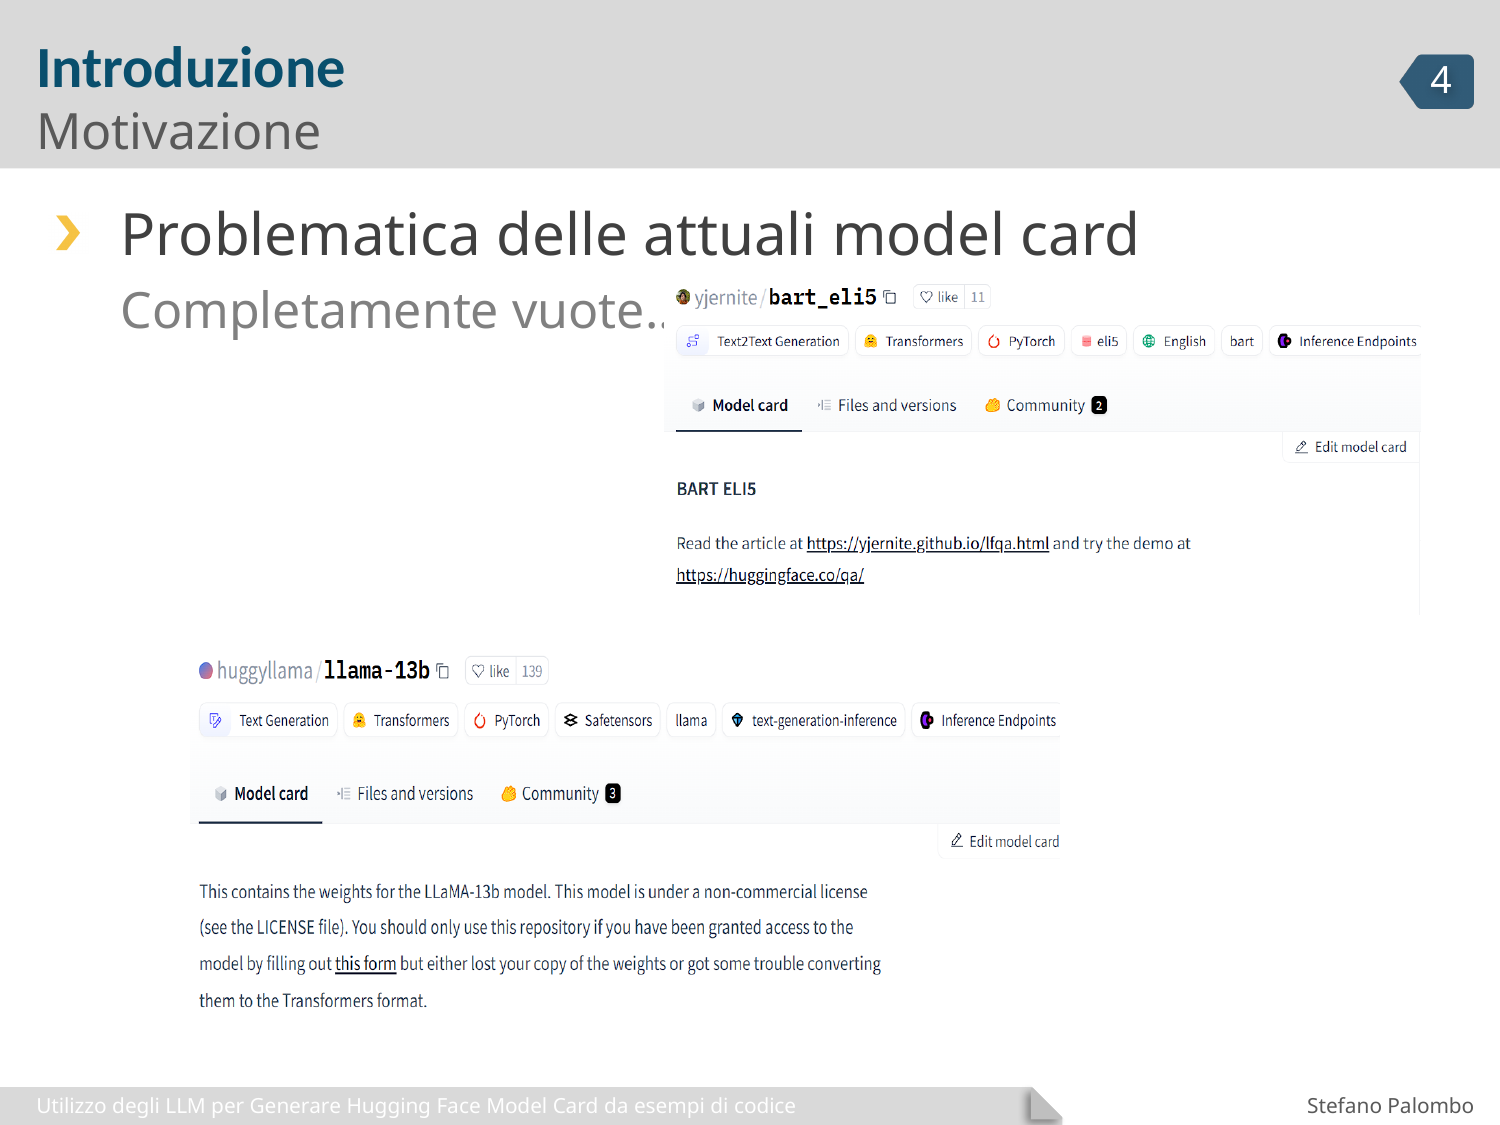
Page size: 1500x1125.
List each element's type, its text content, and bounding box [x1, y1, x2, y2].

picture [663, 271, 1421, 615]
picture [190, 646, 1060, 1026]
list Stefano Palombo [1117, 1087, 1490, 1115]
list Utilizzo degli LLM per Generare Hugging Face Model Card da esempi di codice [21, 1087, 1002, 1125]
list Problematica delle attuali model card Completamente vuote... [32, 198, 1481, 1083]
picture [1400, 55, 1474, 109]
picture [48, 212, 89, 254]
title Introduzione [21, 29, 1351, 95]
list Motivazione [21, 99, 1351, 169]
